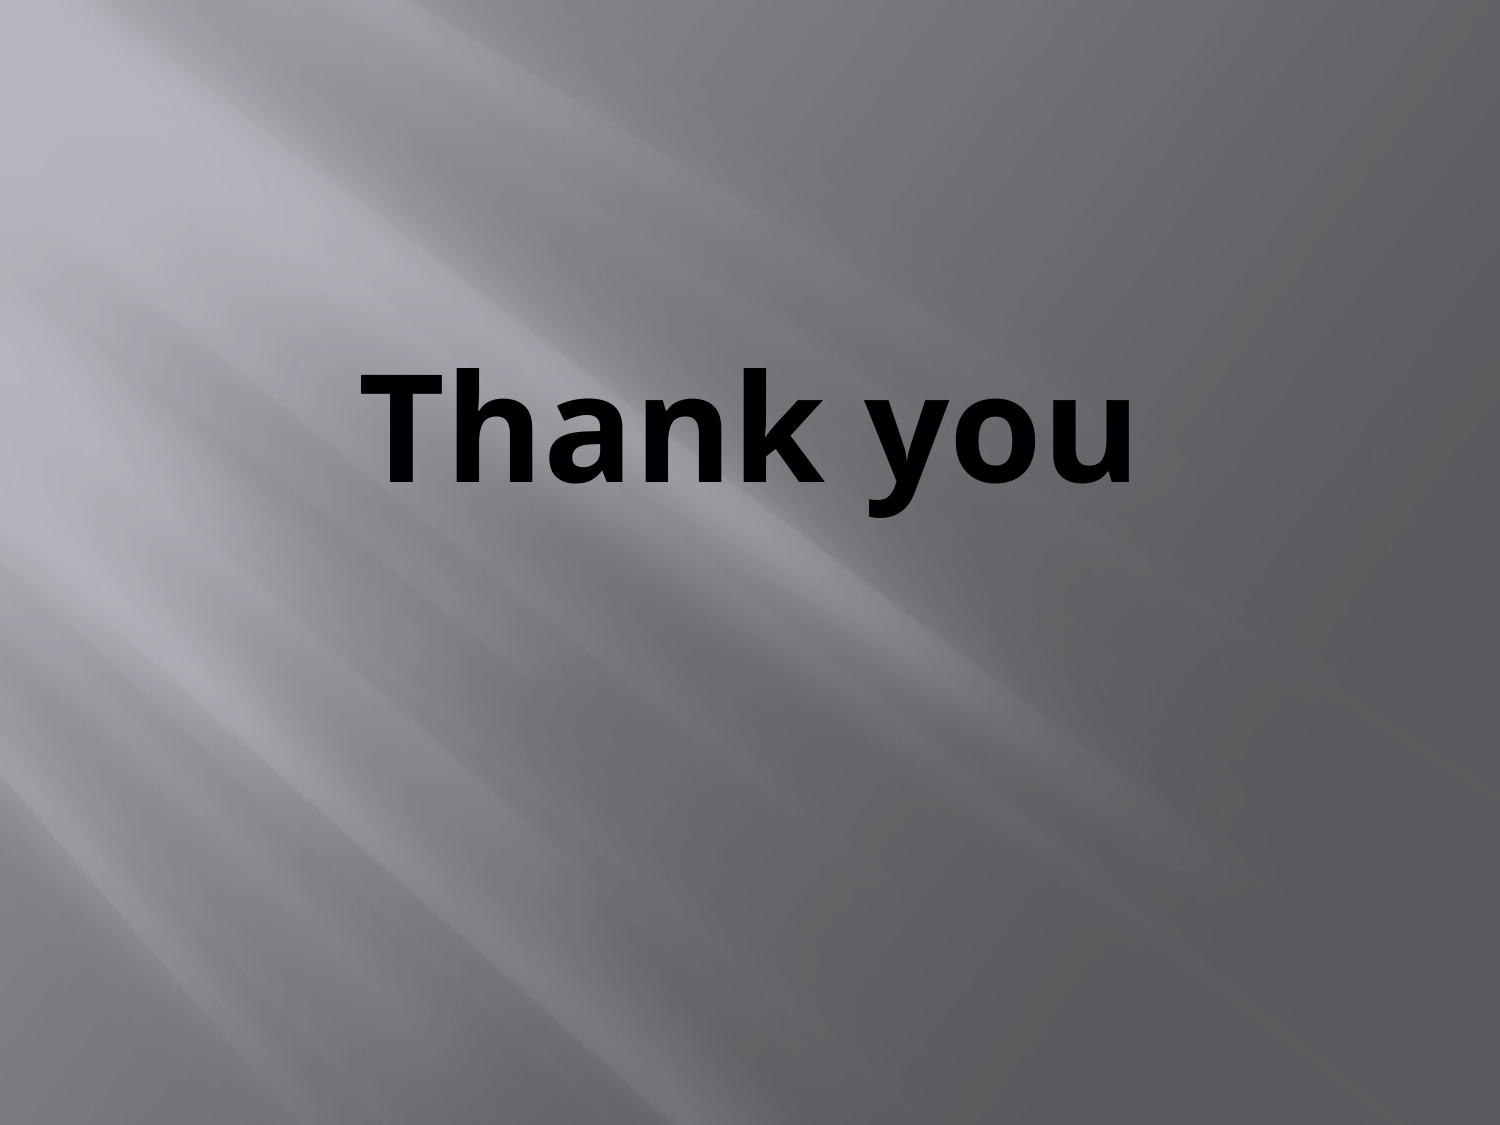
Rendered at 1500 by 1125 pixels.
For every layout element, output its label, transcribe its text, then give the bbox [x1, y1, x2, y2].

title Thank you [75, 45, 1425, 800]
